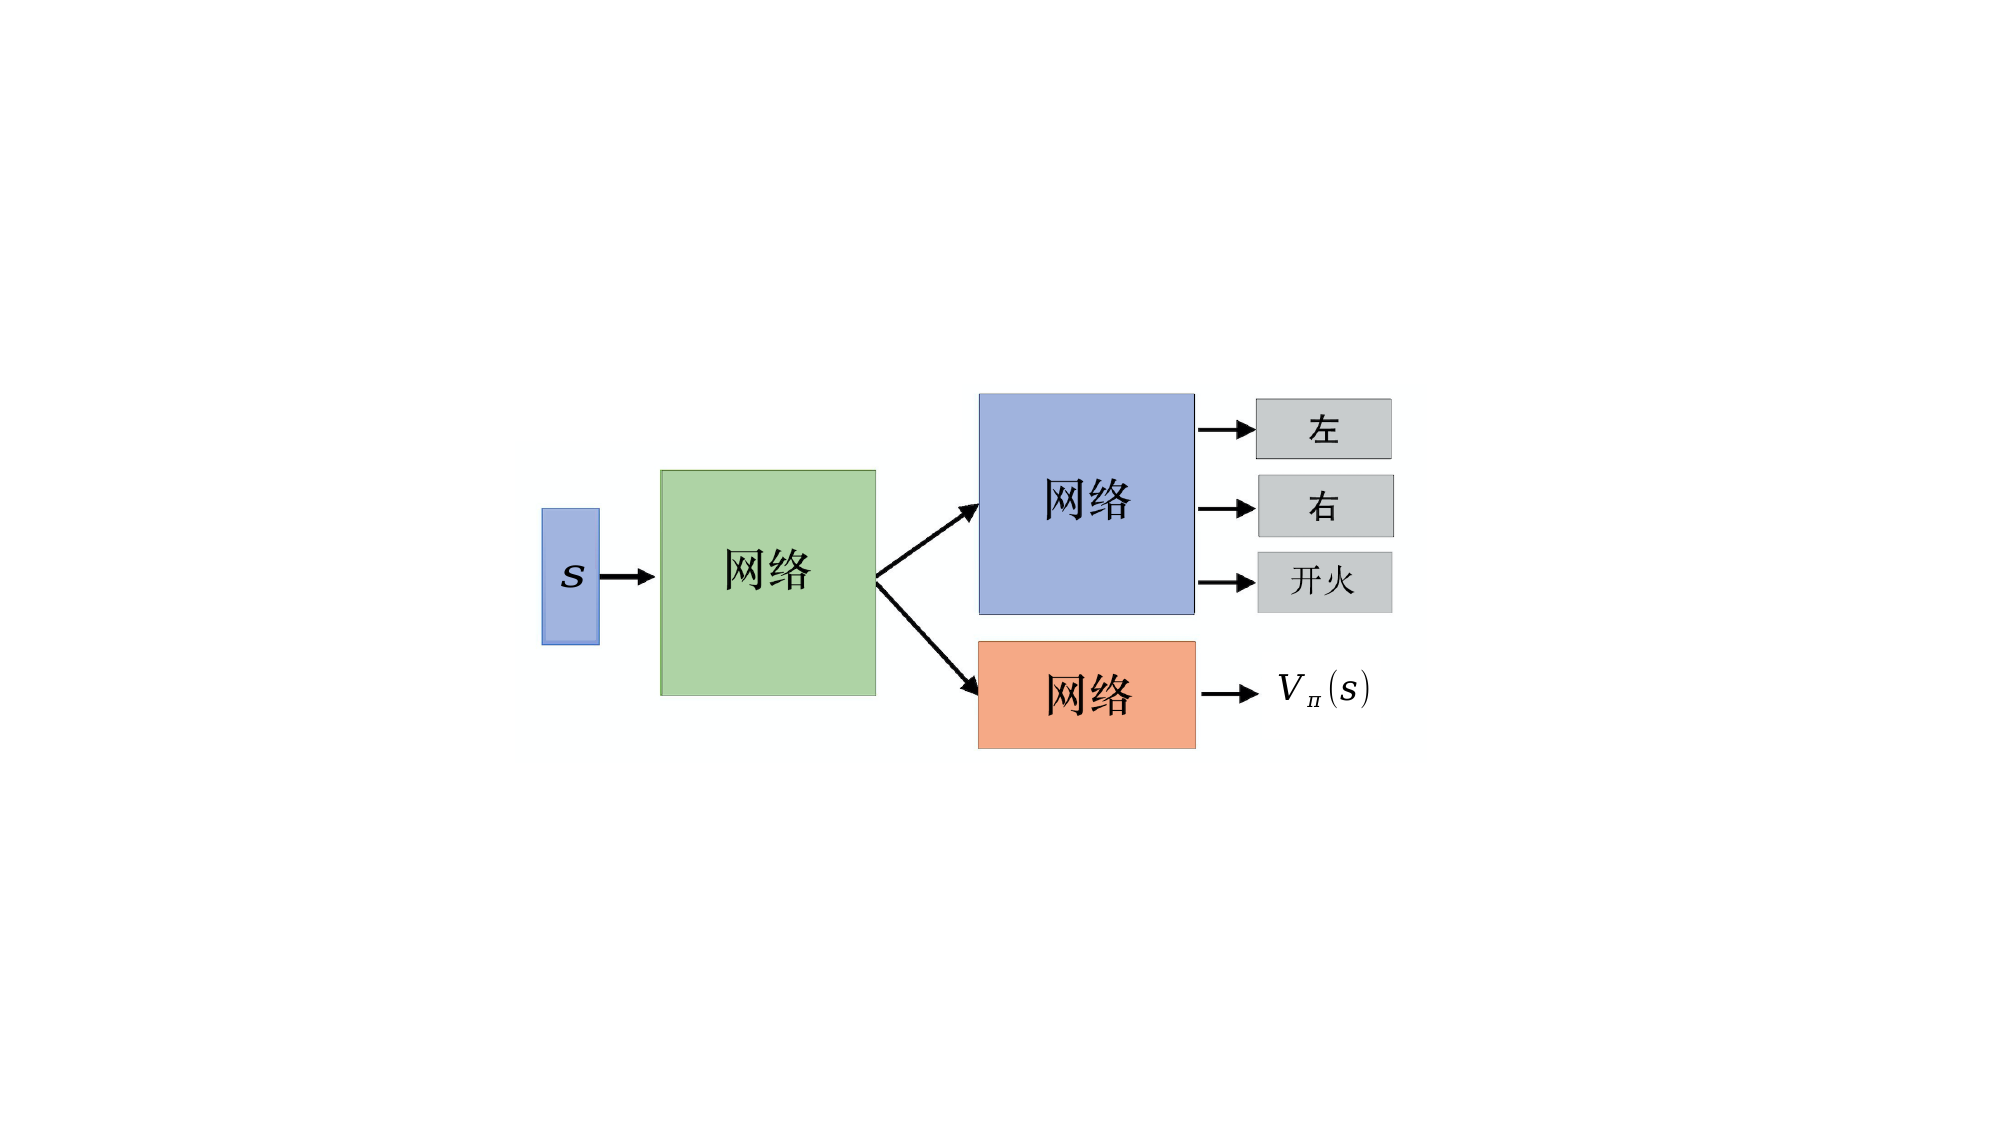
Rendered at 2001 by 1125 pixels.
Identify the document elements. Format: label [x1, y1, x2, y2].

picture [515, 345, 1427, 780]
